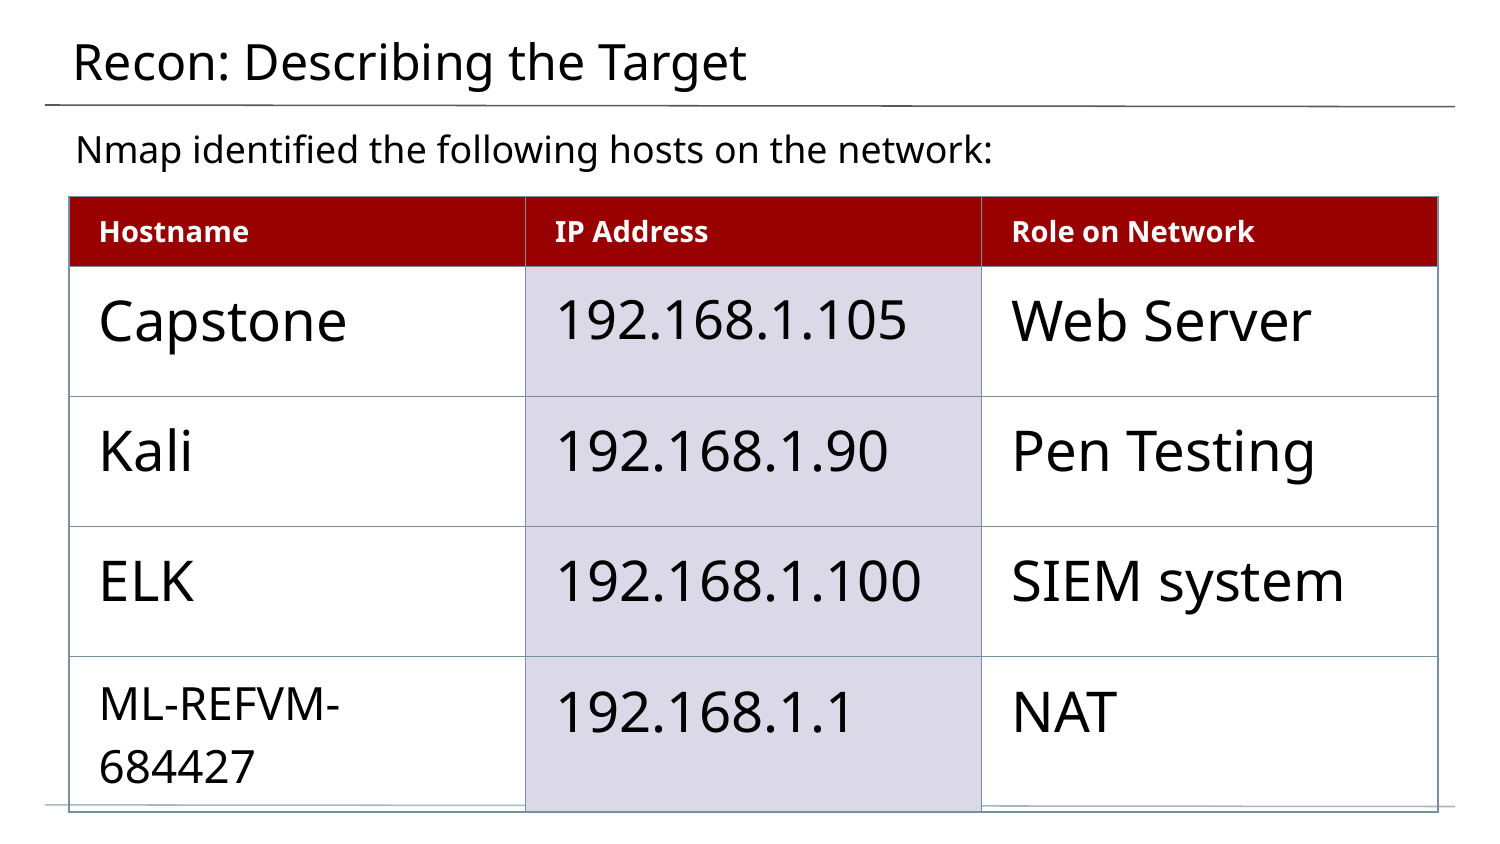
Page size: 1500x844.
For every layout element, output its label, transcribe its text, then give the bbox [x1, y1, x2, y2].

table_cell ML-REFVM-684427 [70, 657, 525, 811]
table_cell SIEM system [982, 527, 1437, 656]
table_header IP Address [526, 197, 981, 266]
table_cell Web Server [982, 267, 1437, 396]
table_cell ELK [70, 527, 525, 656]
table_cell 192.168.1.105 [526, 267, 981, 396]
table_cell Pen Testing [982, 397, 1437, 526]
table_cell Kali [70, 397, 525, 526]
table_cell 192.168.1.100 [526, 527, 981, 656]
title Recon: Describing the Target [0, 0, 1500, 88]
table_header Hostname [70, 197, 525, 266]
table_cell Capstone [70, 267, 525, 396]
table_cell 192.168.1.1 [526, 657, 981, 811]
table_header Role on Network [982, 197, 1437, 266]
table_cell NAT [982, 657, 1437, 811]
table_cell 192.168.1.90 [526, 397, 981, 526]
subtitle Nmap identified the following hosts on the network: [0, 110, 1500, 171]
